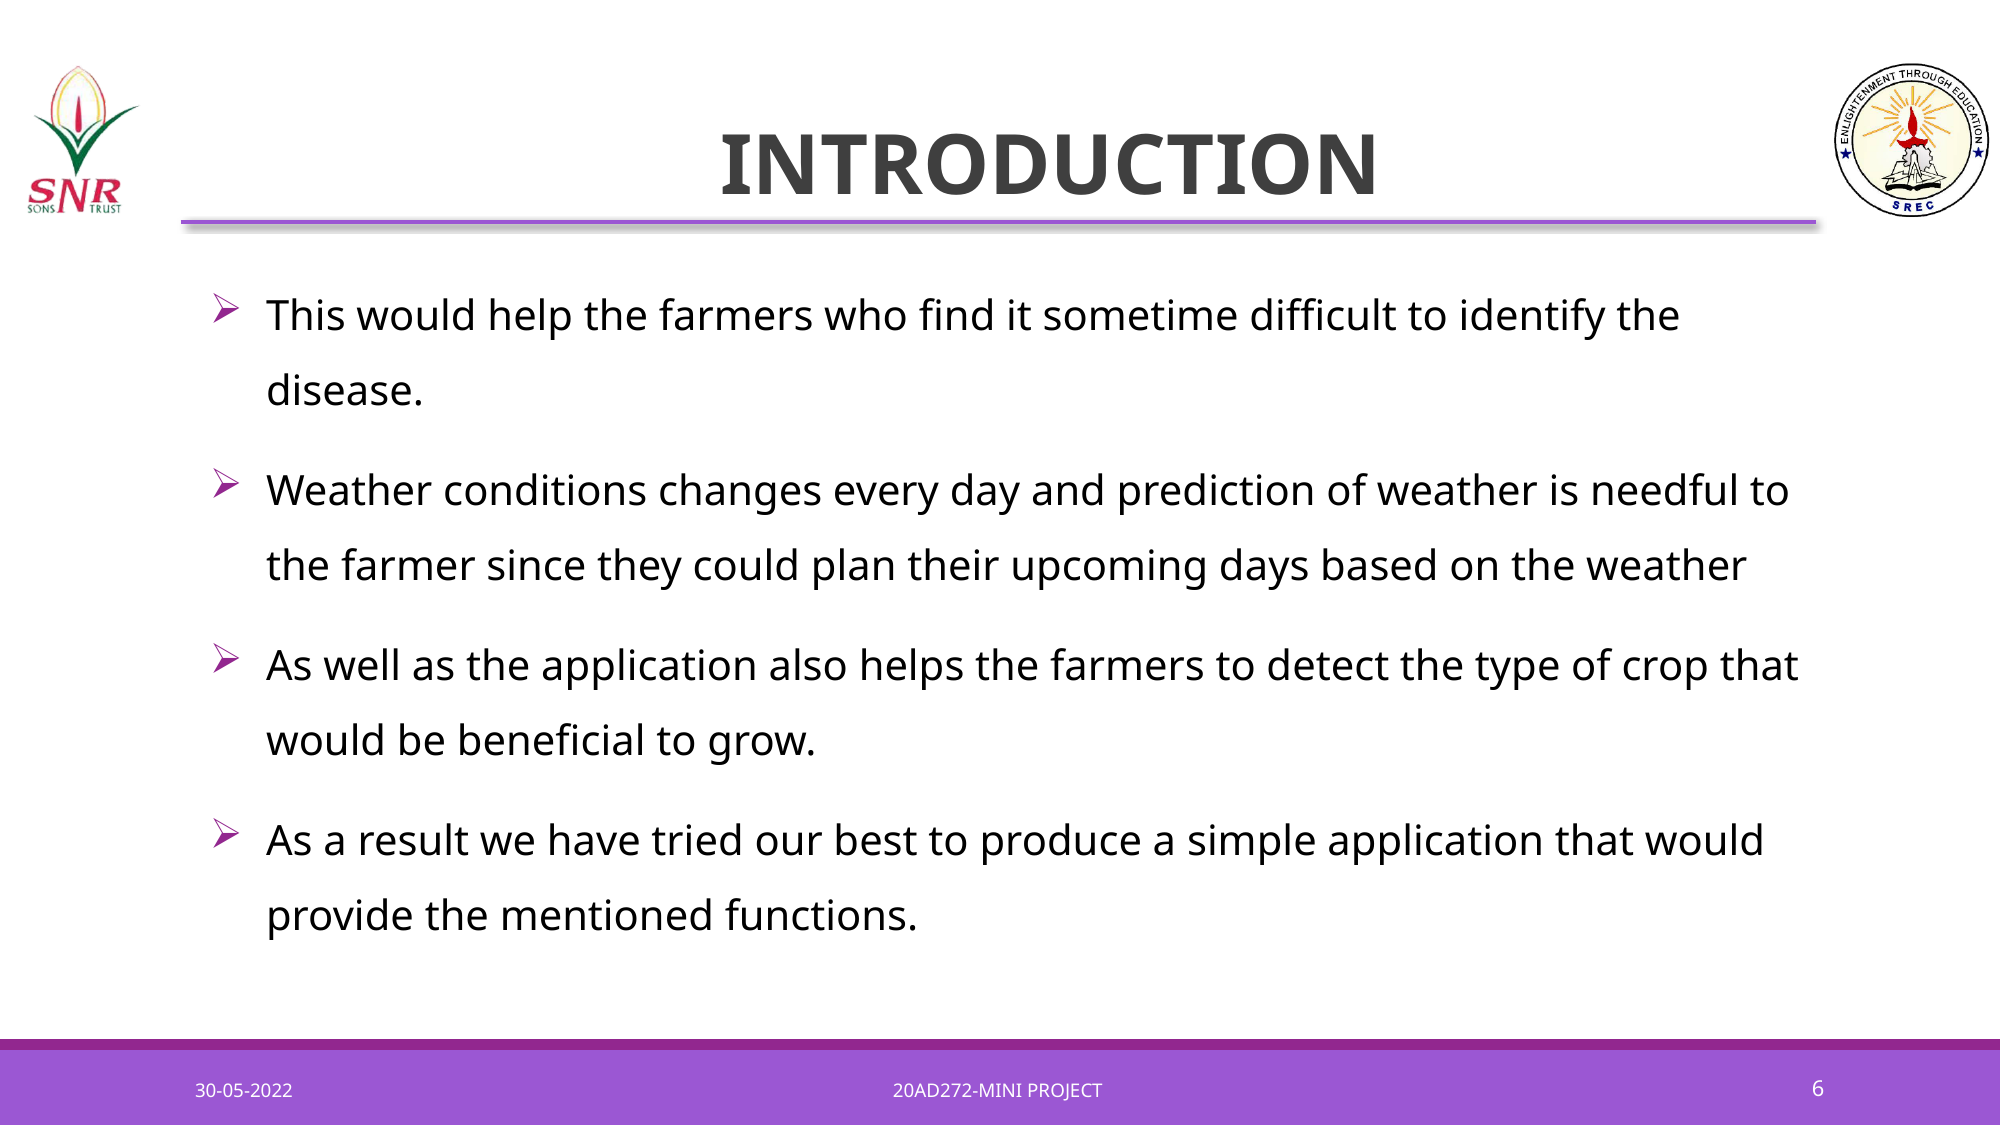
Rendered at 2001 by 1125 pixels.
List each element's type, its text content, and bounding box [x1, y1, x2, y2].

slide_number 6 [1624, 1059, 1840, 1120]
list This would help the farmers who find it sometime difficult to identify the disease. Weather conditions changes every day and prediction of weather is needful to the farmer since they could plan their upcoming days based on the weather As well as the application also helps the farmers to detect the type of crop that would be beneficial to grow. As a result we have tried our best to produce a simple application that would provide the mentioned functions. [191, 256, 1830, 1069]
footer 20AD272-MINI PROJECT [604, 1059, 1396, 1120]
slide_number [180, 1059, 586, 1120]
title INTRODUCTION [180, 56, 1830, 220]
picture [1825, 57, 1999, 223]
picture [18, 56, 149, 222]
